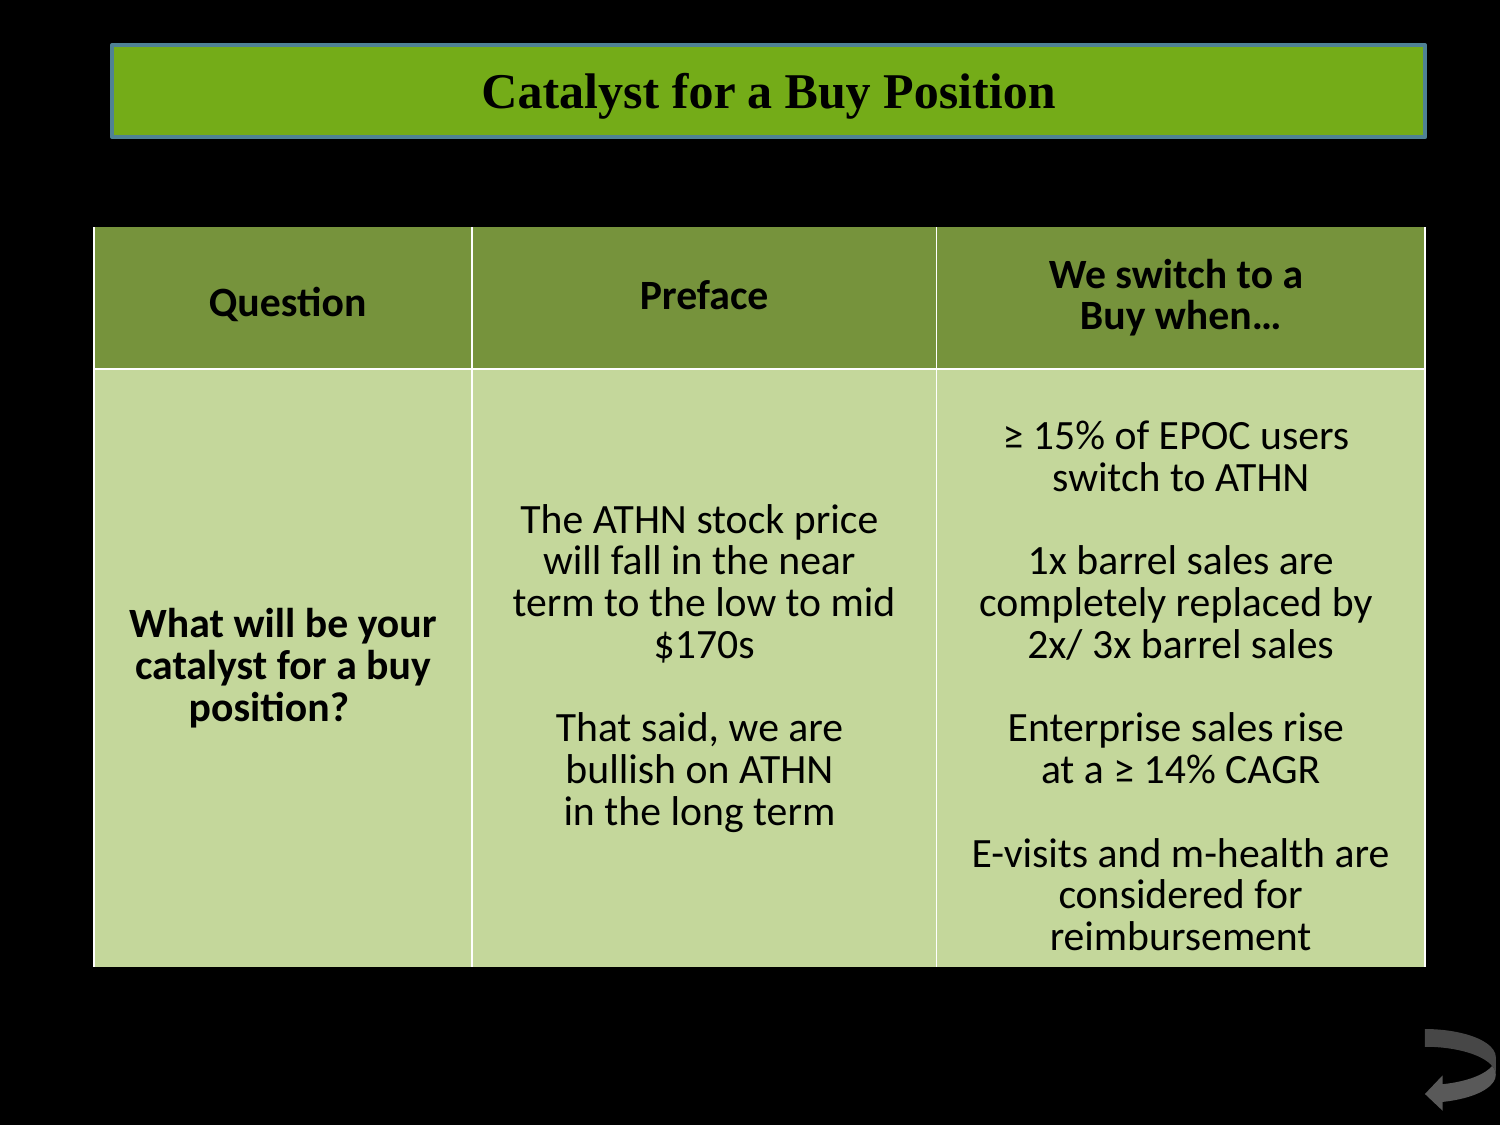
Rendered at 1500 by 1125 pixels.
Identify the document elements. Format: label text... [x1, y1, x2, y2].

table_cell What will be your catalyst for a buy position? [95, 370, 471, 967]
table_header We switch to a Buy when… [937, 227, 1424, 368]
table_cell ≥ 15% of EPOC users switch to ATHN 1x barrel sales are completely replaced by 2x/ 3x barrel sales Enterprise sales rise at a ≥ 14% CAGR E-visits and m-health are considered for reimbursement [937, 370, 1424, 967]
table_header Preface [473, 227, 936, 368]
text_box [1422, 1026, 1498, 1113]
table_header Question [95, 227, 471, 368]
table_cell The ATHN stock price will fall in the near term to the low to mid $170s That said, we are bullish on ATHN in the long term [473, 370, 936, 967]
text_box Catalyst for a Buy Position [110, 43, 1427, 139]
